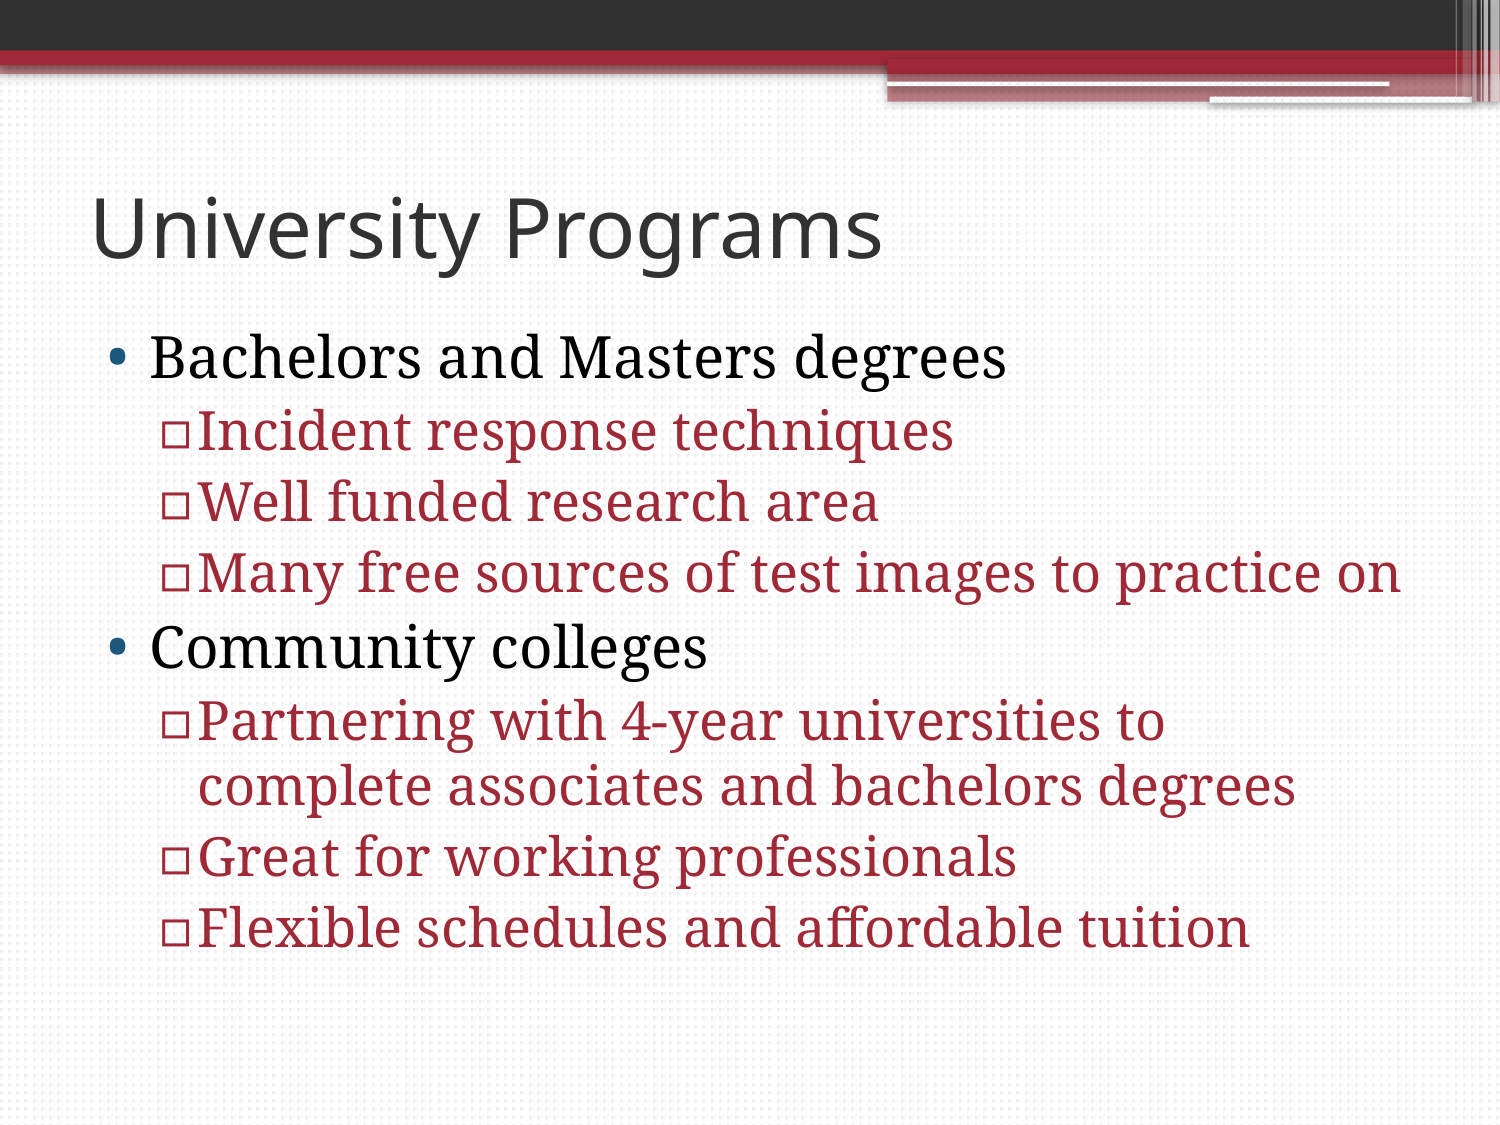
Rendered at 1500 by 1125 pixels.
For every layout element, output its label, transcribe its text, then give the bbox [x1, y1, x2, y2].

title University Programs [75, 137, 1425, 312]
list Bachelors and Masters degrees Incident response techniques Well funded research area Many free sources of test images to practice on Community colleges Partnering with 4-year universities to complete associates and bachelors degrees Great for working professionals Flexible schedules and affordable tuition [75, 312, 1425, 1022]
